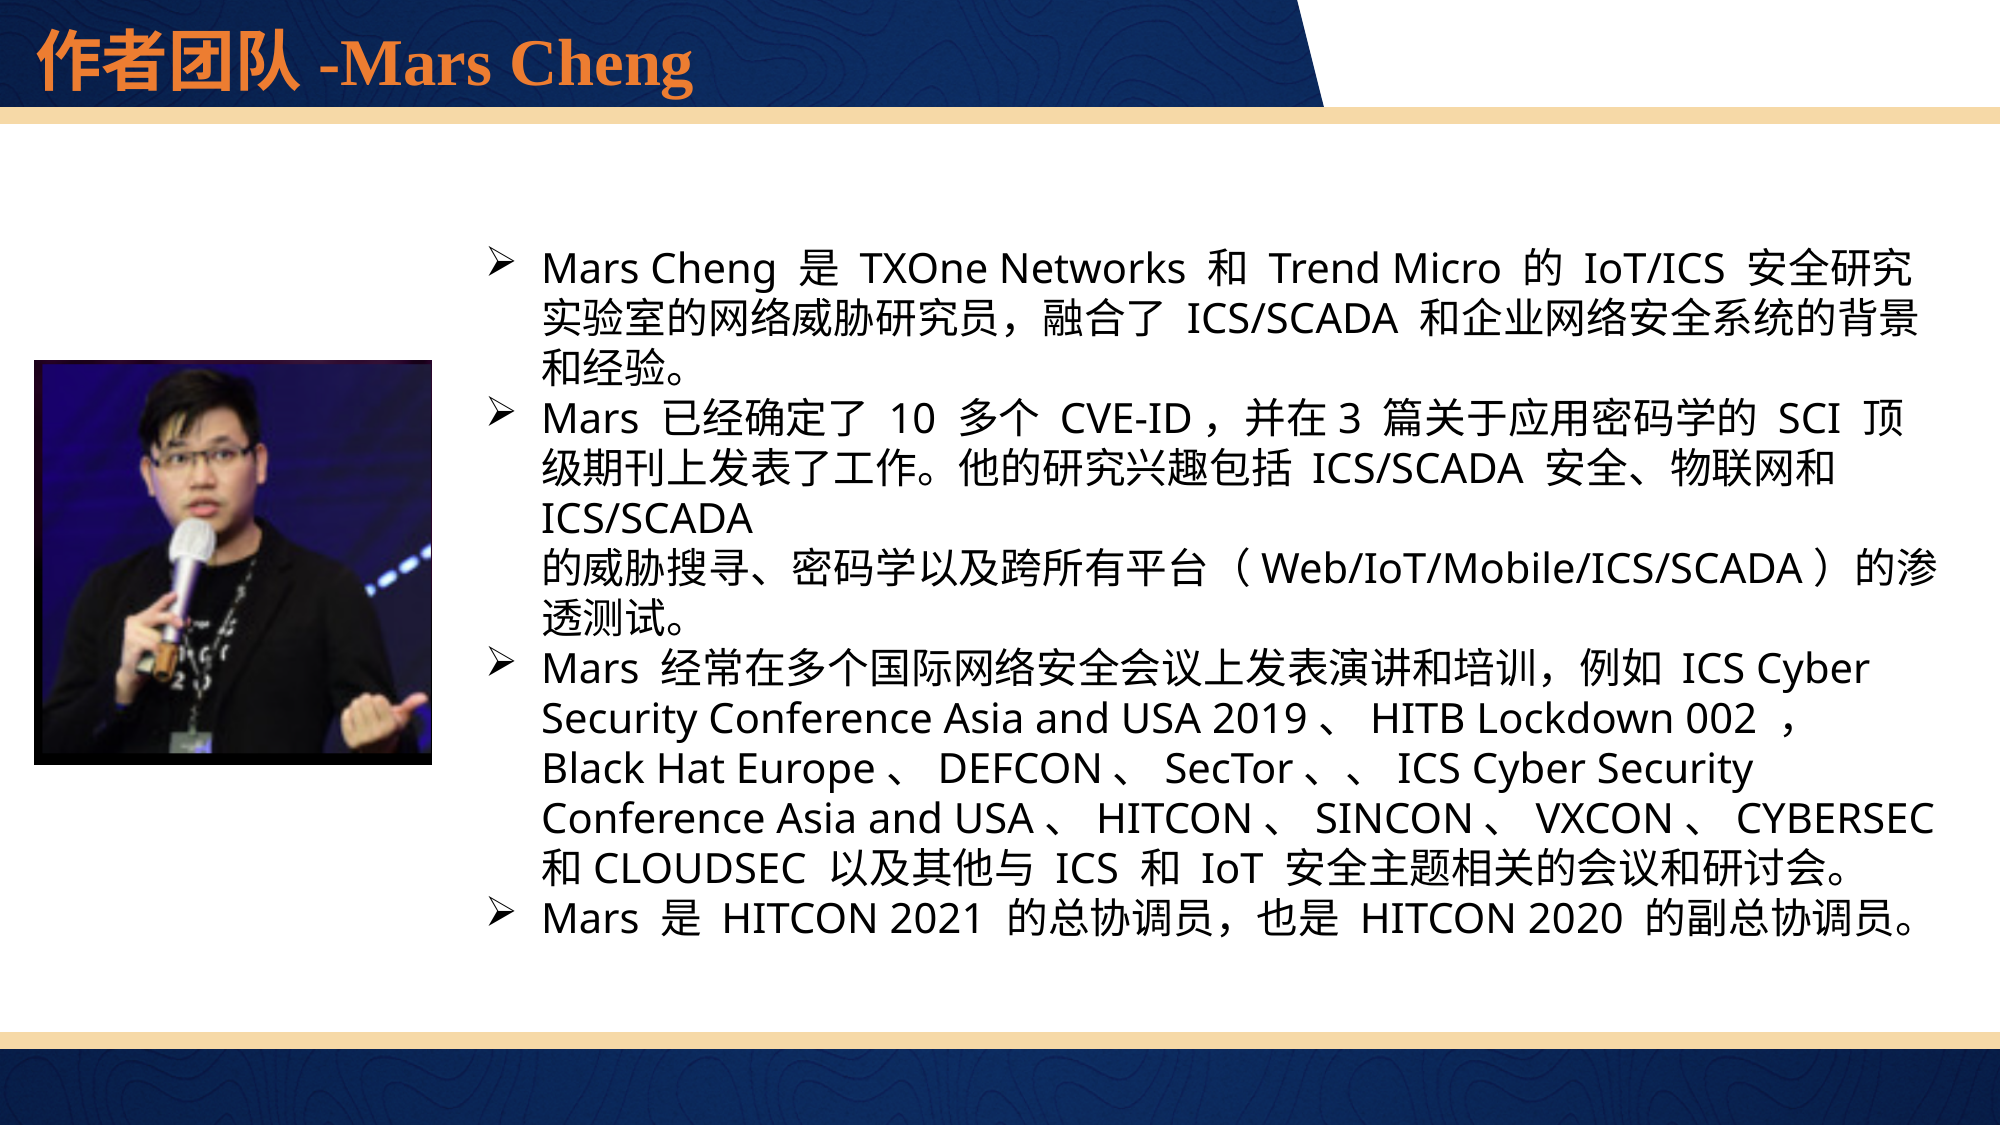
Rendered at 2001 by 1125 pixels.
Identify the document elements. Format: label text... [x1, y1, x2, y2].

picture [33, 360, 432, 765]
picture [0, 0, 1327, 115]
text_box Mars Cheng 是 TXOne Networks 和 Trend Micro 的 IoT/ICS 安全研究实验室的网络威胁研究员，融合了 ICS/SCADA 和企业网络安全系统的背景和经验。 Mars 已经确定了 10 多个 CVE-ID，并在3 篇关于应用密码学的 SCI 顶级期刊上发表了工作。他的研究兴趣包括 ICS/SCADA 安全、物联网和 ICS/SCADA 的威胁搜寻、密码学以及跨所有平台（Web/IoT/Mobile/ICS/SCADA）的渗透测试。 Mars 经常在多个国际网络安全会议上发表演讲和培训，例如 ICS Cyber​​ Security Conference Asia and USA 2019、HITB Lockdown 002 ， Black Hat Europe、DEFCON、SecTor、、ICS Cyber​​ Security Conference Asia and USA、HITCON、SINCON、VXCON、CYBERSEC和CLOUDSEC 以及其他与 ICS 和 IoT 安全主题相关的会议和研讨会。 Mars 是 HITCON 2021 的总协调员，也是 HITCON 2020 的副总协调员。 [470, 234, 1954, 950]
picture [0, 1041, 2000, 1125]
